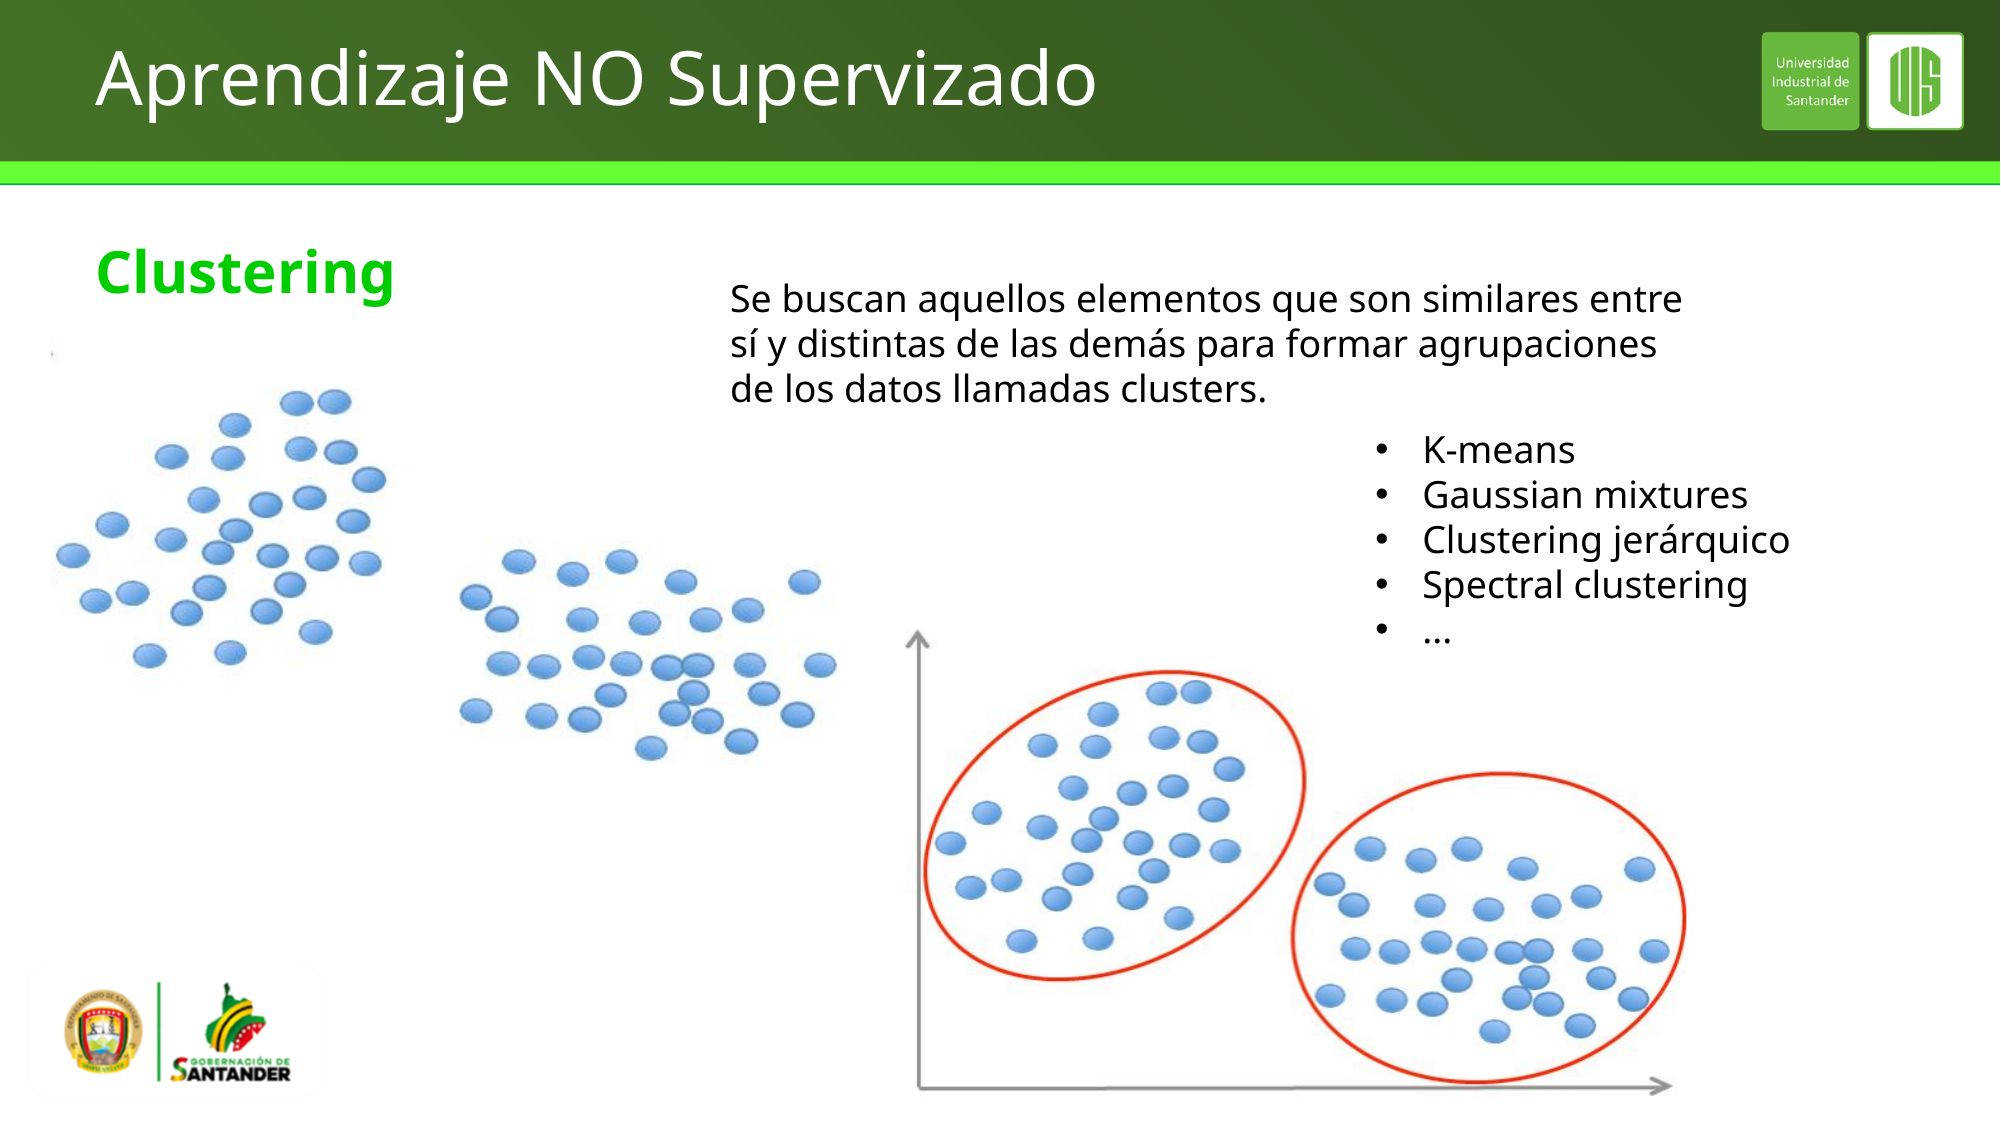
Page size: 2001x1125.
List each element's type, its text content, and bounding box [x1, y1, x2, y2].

text_box Se buscan aquellos elementos que son similares entre sí y distintas de las demás para formar agrupaciones de los datos llamadas clusters. [715, 267, 1716, 417]
picture [1760, 30, 1965, 131]
picture [898, 618, 1694, 1097]
picture [51, 313, 887, 789]
picture [24, 963, 325, 1099]
text_box K-means Gaussian mixtures Clustering jerárquico Spectral clustering ... [1360, 418, 1861, 659]
title Aprendizaje NO Supervizado [80, 40, 1716, 123]
text_box Clustering [80, 227, 1081, 313]
